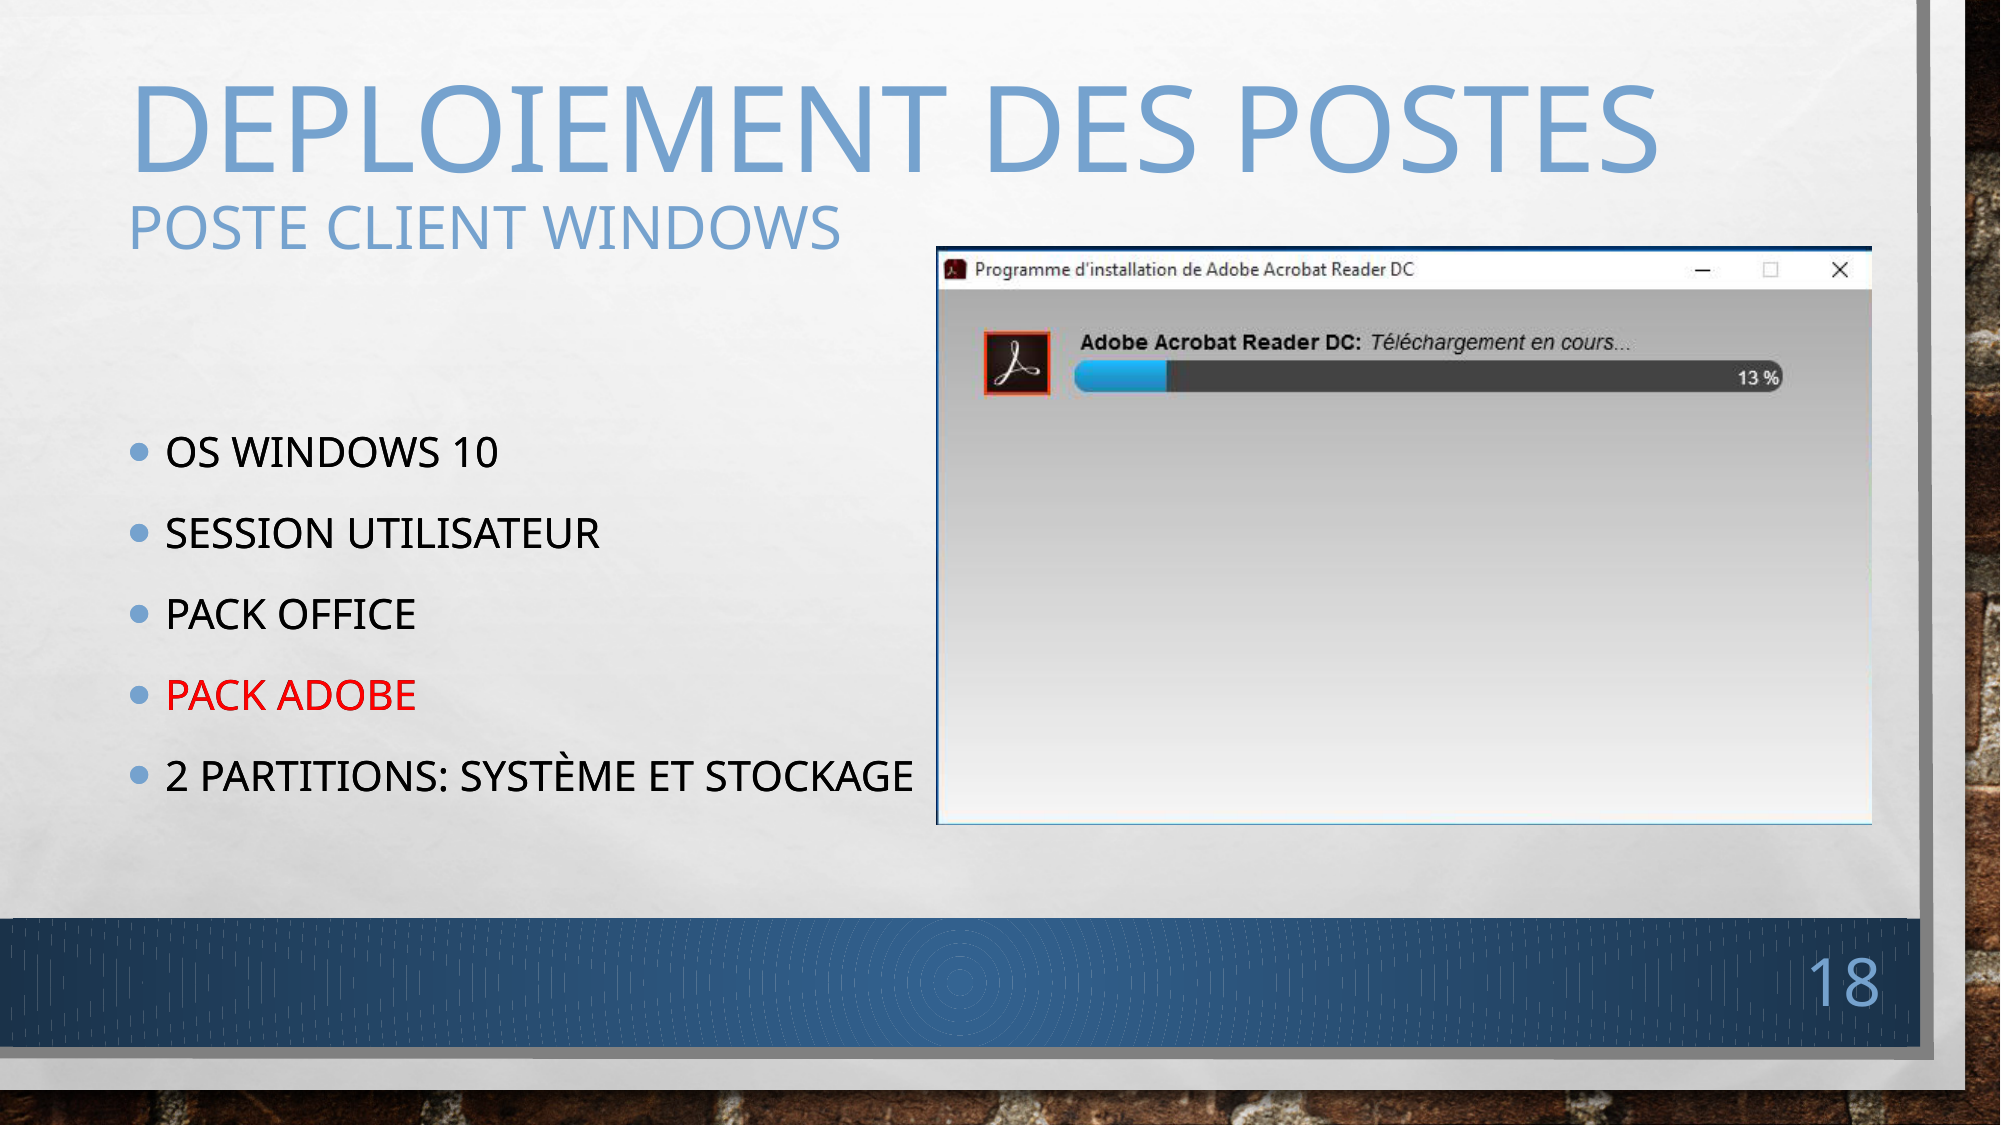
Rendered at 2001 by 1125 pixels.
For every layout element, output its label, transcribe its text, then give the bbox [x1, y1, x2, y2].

slide_number 18 [1769, 944, 1919, 1027]
picture [0, 0, 2000, 1125]
text_box OS WINDOWS 10 SESSION UTILISATEUR PACK OFFICE PACK ADOBE 2 PARTITIONS: SYSTÈME ET STOCKAGE [112, 408, 1818, 880]
title DEPLOIEMENT DES POSTES POSTE CLIENT WINDOWS [112, 26, 1818, 305]
picture [935, 246, 1873, 826]
